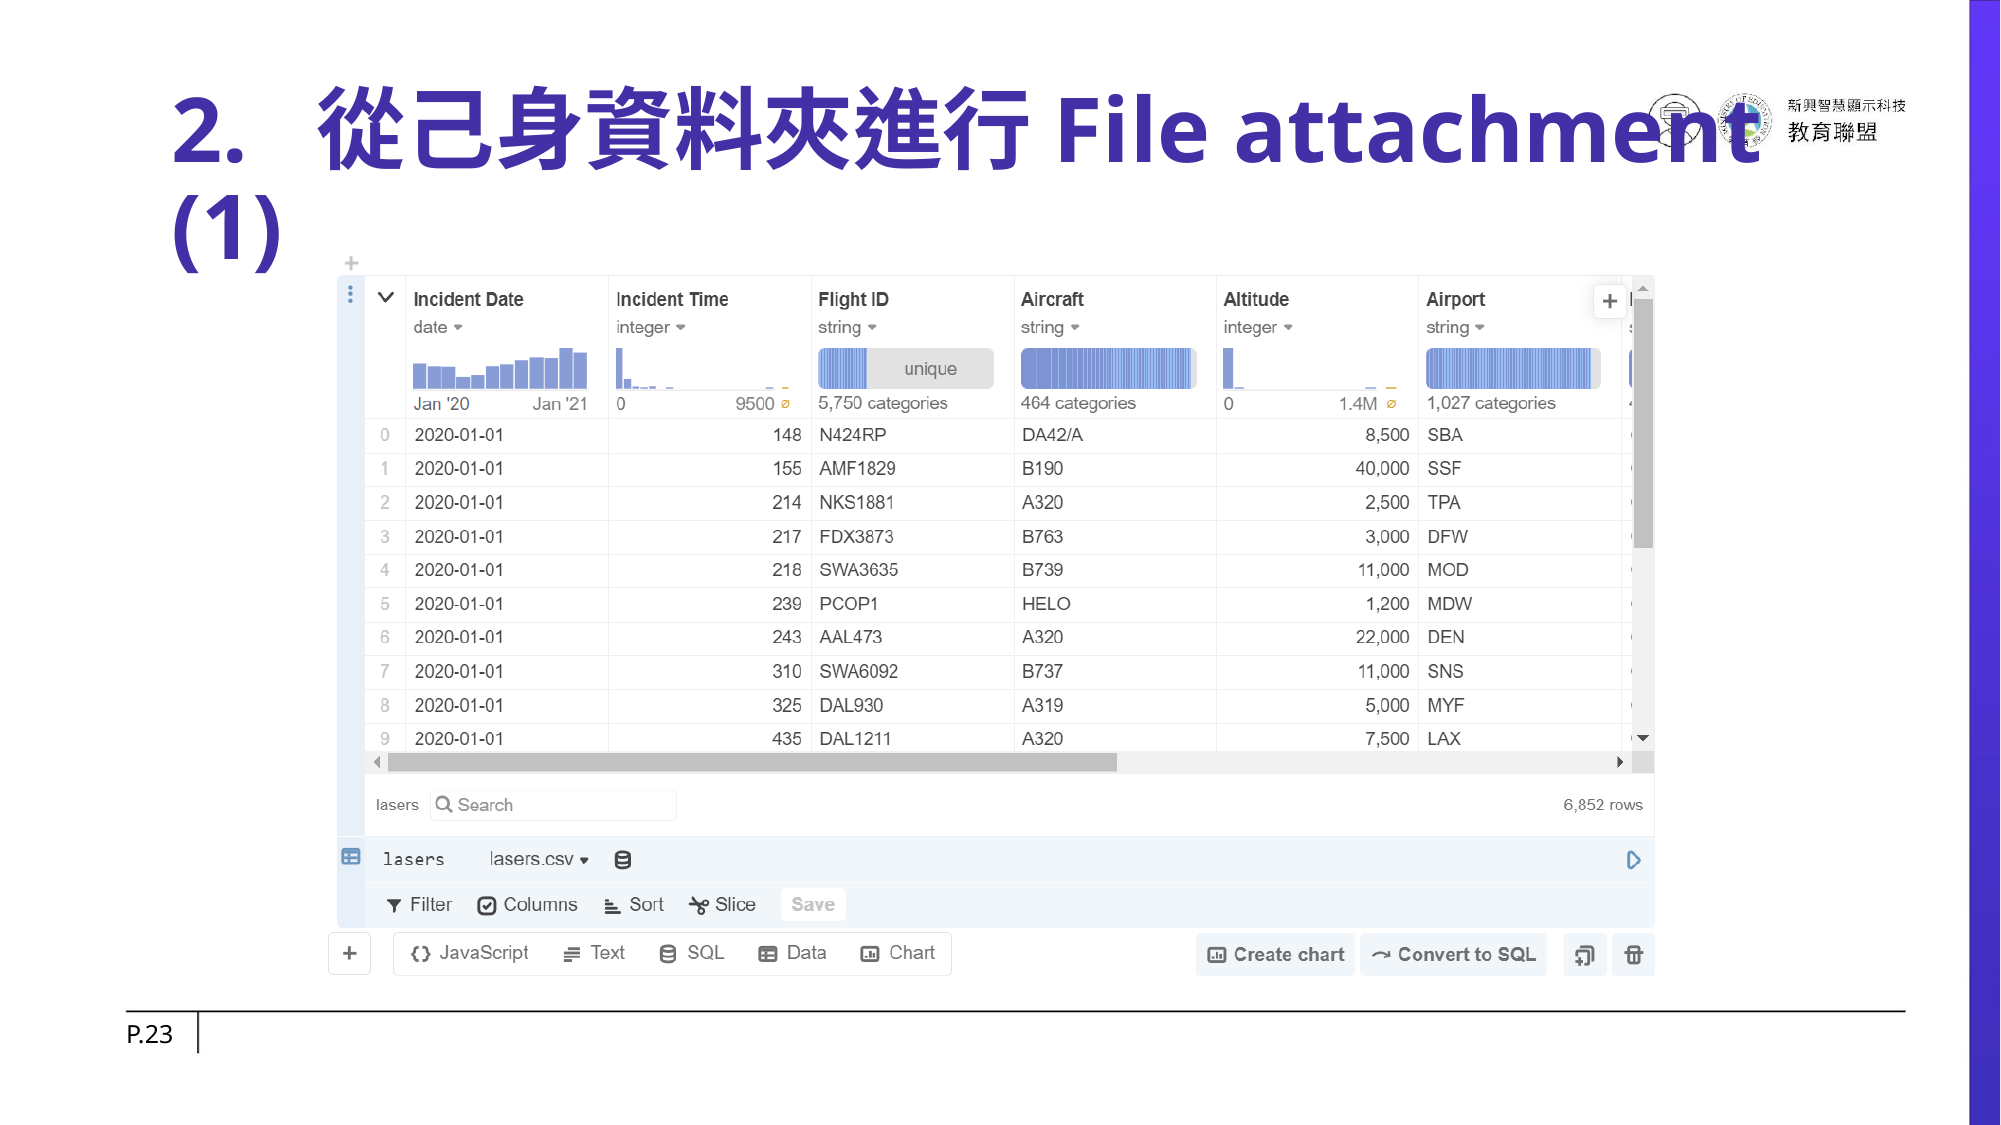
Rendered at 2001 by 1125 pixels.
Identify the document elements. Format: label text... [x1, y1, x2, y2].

picture [0, 0, 2001, 1125]
title 2. 從己身資料夾進行File attachment (1) [156, 135, 1864, 230]
slide_number P.‹#› [111, 1016, 204, 1055]
